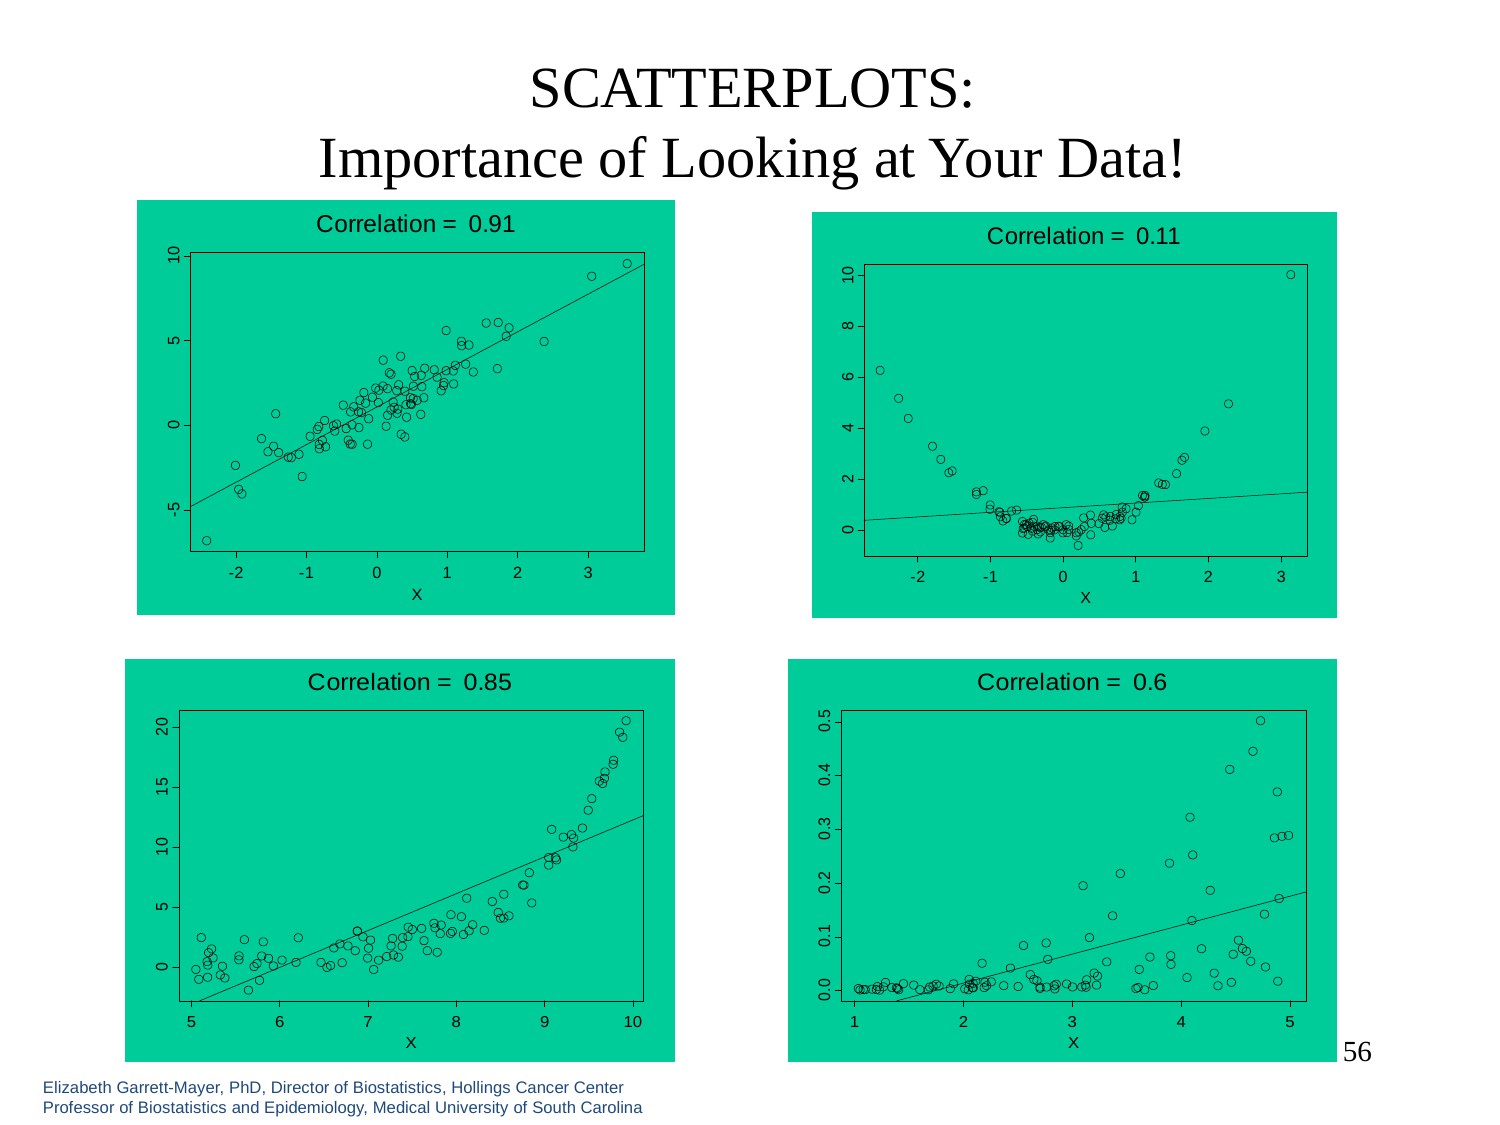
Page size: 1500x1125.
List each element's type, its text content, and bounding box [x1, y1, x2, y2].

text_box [137, 199, 676, 616]
slide_number 56 [1074, 1024, 1388, 1101]
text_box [787, 658, 1338, 1063]
text_box Elizabeth Garrett-Mayer, PhD, Director of Biostatistics, Hollings Cancer Center Professor of Biostatistics and Epidemiology, Medical University of South Carolina [27, 1069, 660, 1125]
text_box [812, 212, 1338, 619]
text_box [124, 658, 676, 1063]
text_box SCATTERPLOTS: Importance of Looking at Your Data! [303, 41, 1202, 197]
